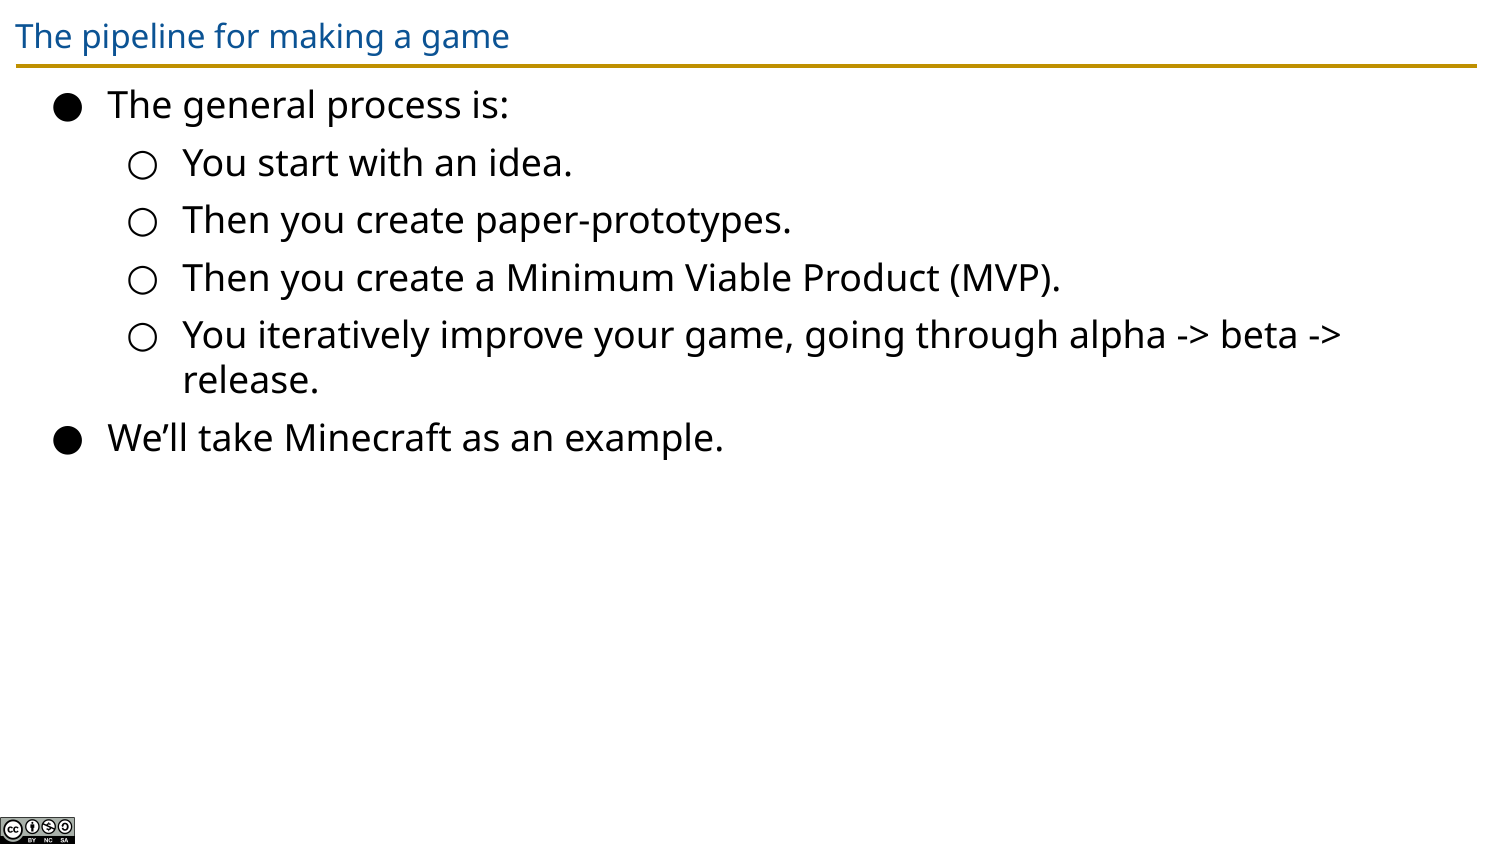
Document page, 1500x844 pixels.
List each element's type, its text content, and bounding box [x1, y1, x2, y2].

list The general process is: You start with an idea. Then you create paper-prototypes. Then you create a Minimum Viable Product (MVP). You iteratively improve your game, going through alpha -> beta -> release. We’ll take Minecraft as an example. [17, 65, 1454, 627]
title The pipeline for making a game [0, 0, 1398, 65]
picture [0, 817, 75, 844]
